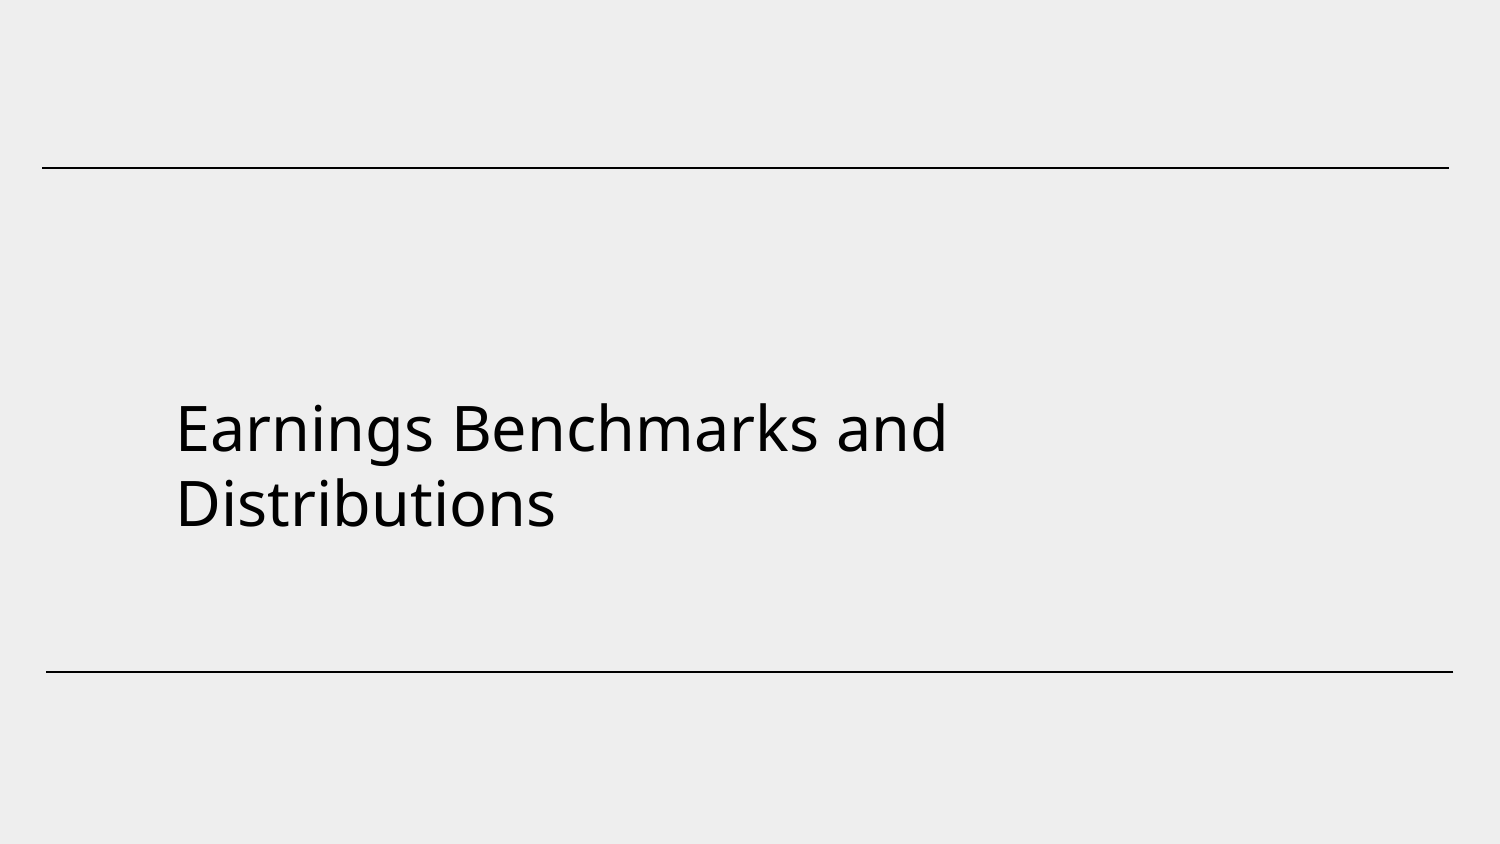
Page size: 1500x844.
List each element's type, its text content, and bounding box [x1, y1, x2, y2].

title Earnings Benchmarks and Distributions [160, 373, 1340, 467]
picture [0, 0, 1500, 844]
